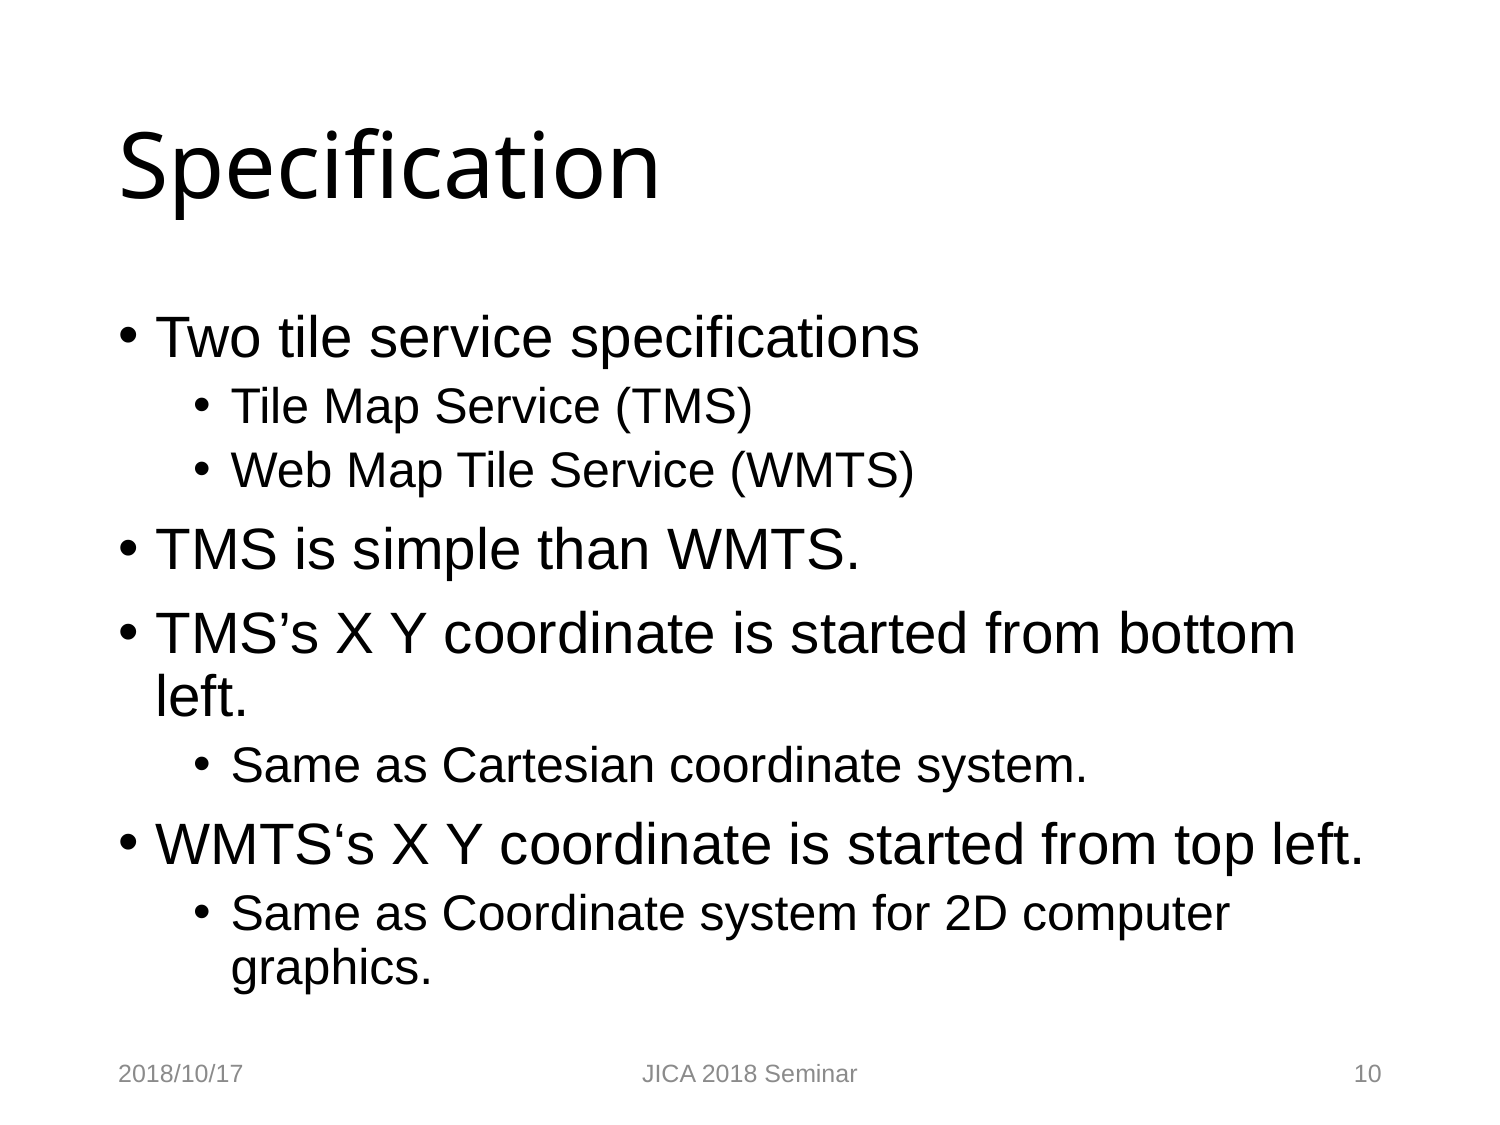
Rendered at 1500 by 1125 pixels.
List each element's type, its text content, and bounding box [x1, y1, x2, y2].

slide_number 10 [1059, 1042, 1397, 1103]
footer JICA 2018 Seminar [496, 1042, 1004, 1103]
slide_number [103, 1042, 441, 1103]
list Two tile service specifications Tile Map Service (TMS) Web Map Tile Service (WMTS) TMS is simple than WMTS. TMS’s X Y coordinate is started from bottom left. Same as Cartesian coordinate system. WMTS‘s X Y coordinate is started from top left. Same as Coordinate system for 2D computer graphics. [103, 299, 1397, 1014]
title Specification [103, 59, 1397, 278]
